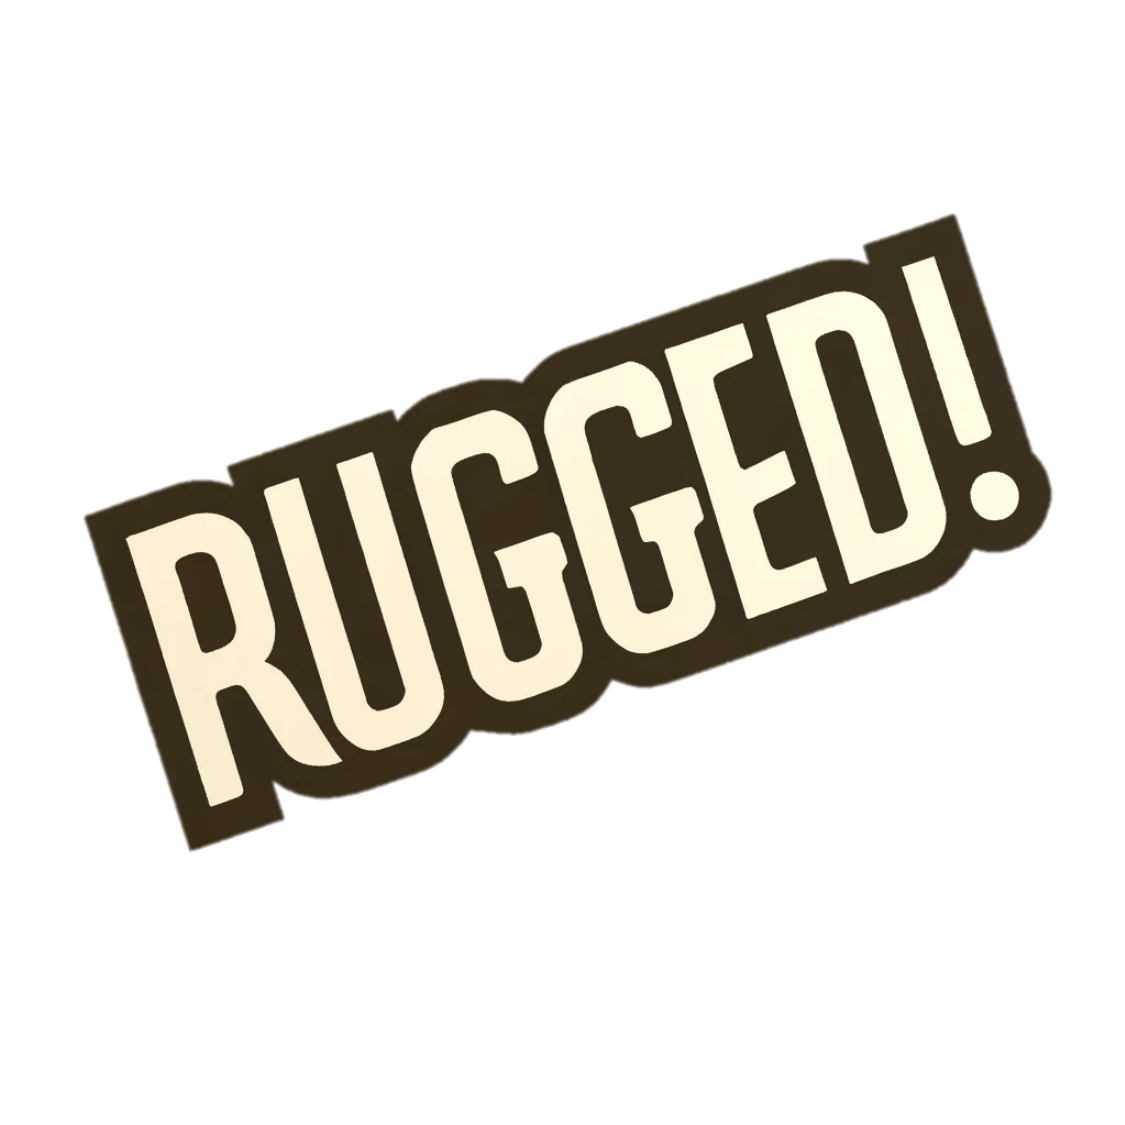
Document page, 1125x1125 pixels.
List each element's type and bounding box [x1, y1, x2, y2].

picture [76, 210, 1057, 858]
